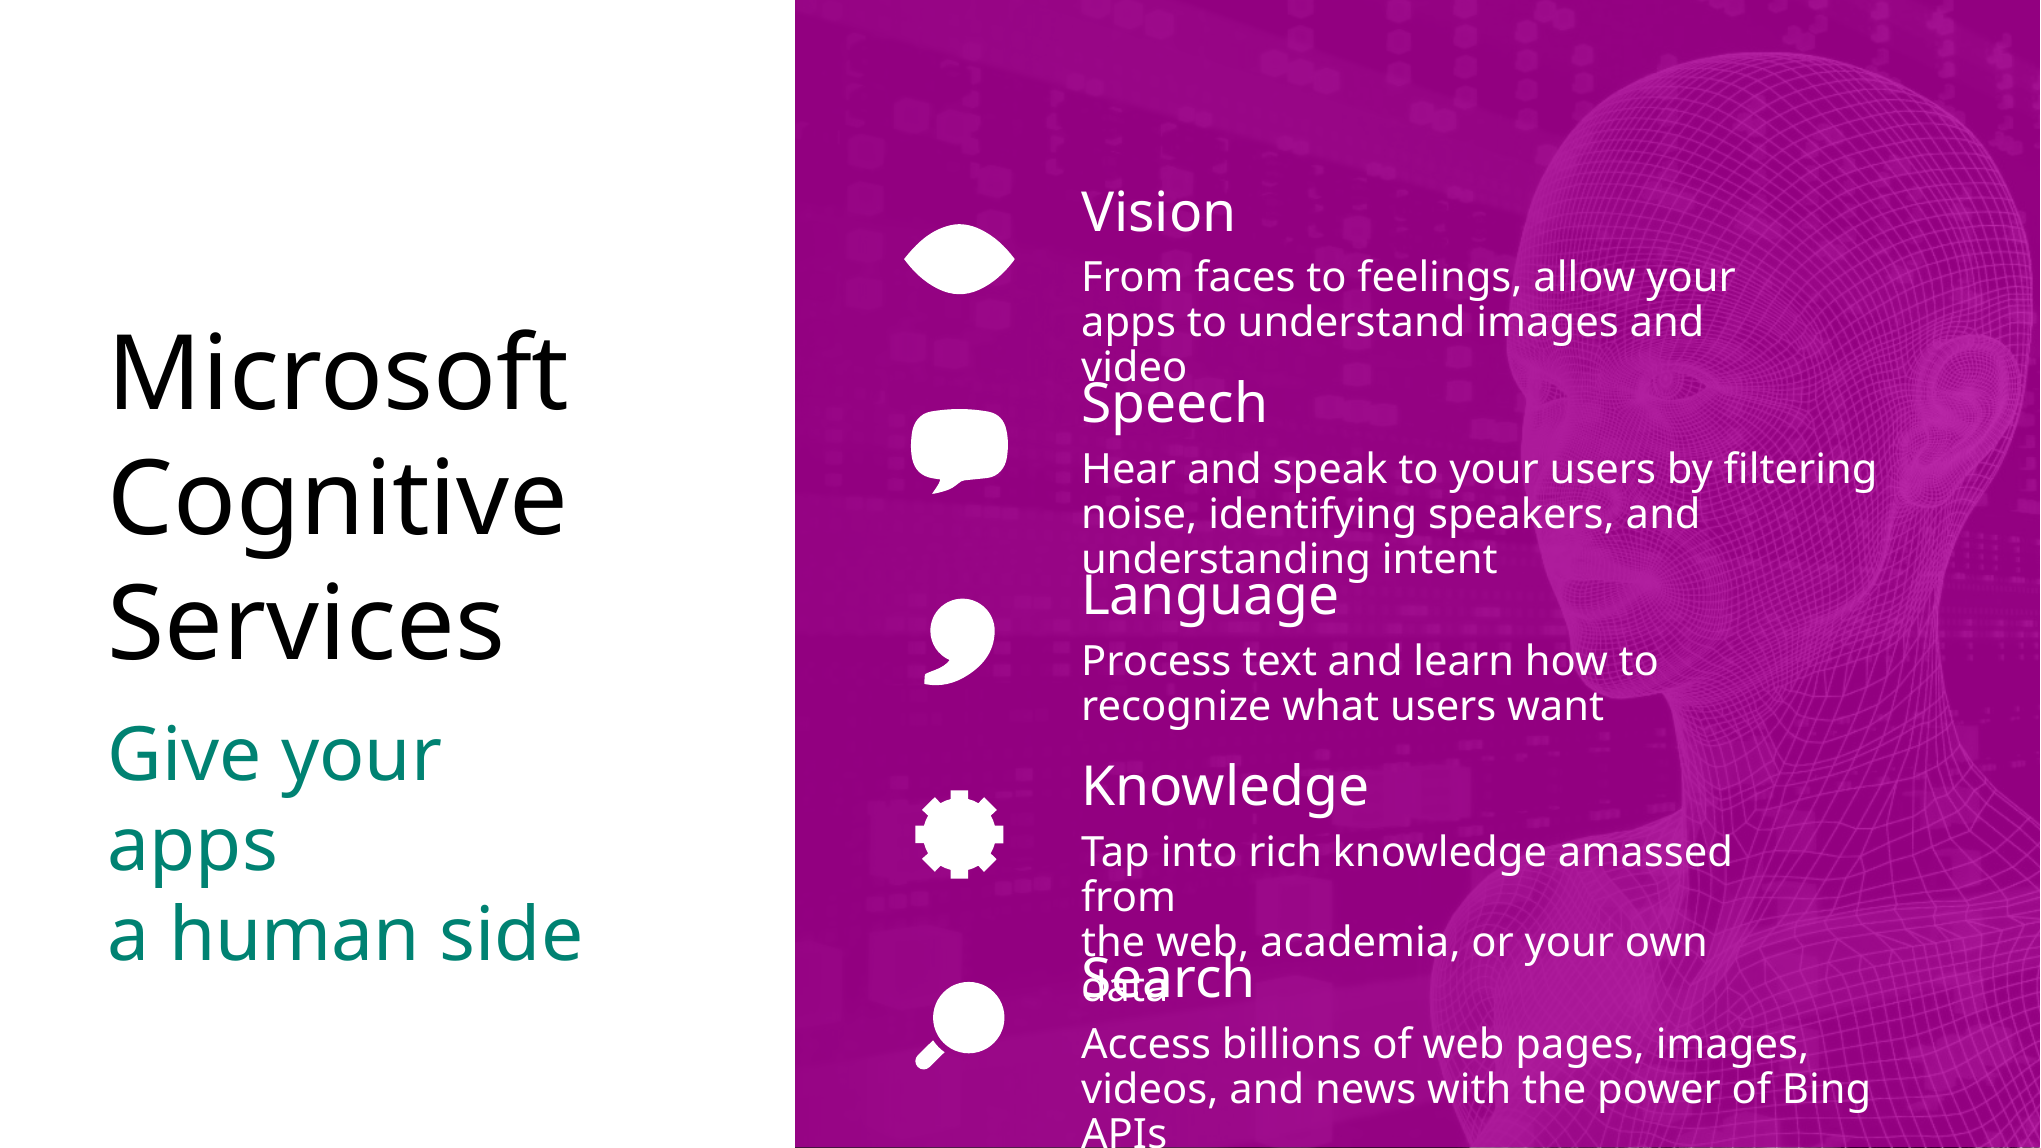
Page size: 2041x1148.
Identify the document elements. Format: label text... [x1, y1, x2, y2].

picture [794, 0, 2041, 1148]
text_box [914, 981, 1005, 1071]
text_box Microsoft Cognitive Services Give your apps a human side [93, 298, 620, 983]
